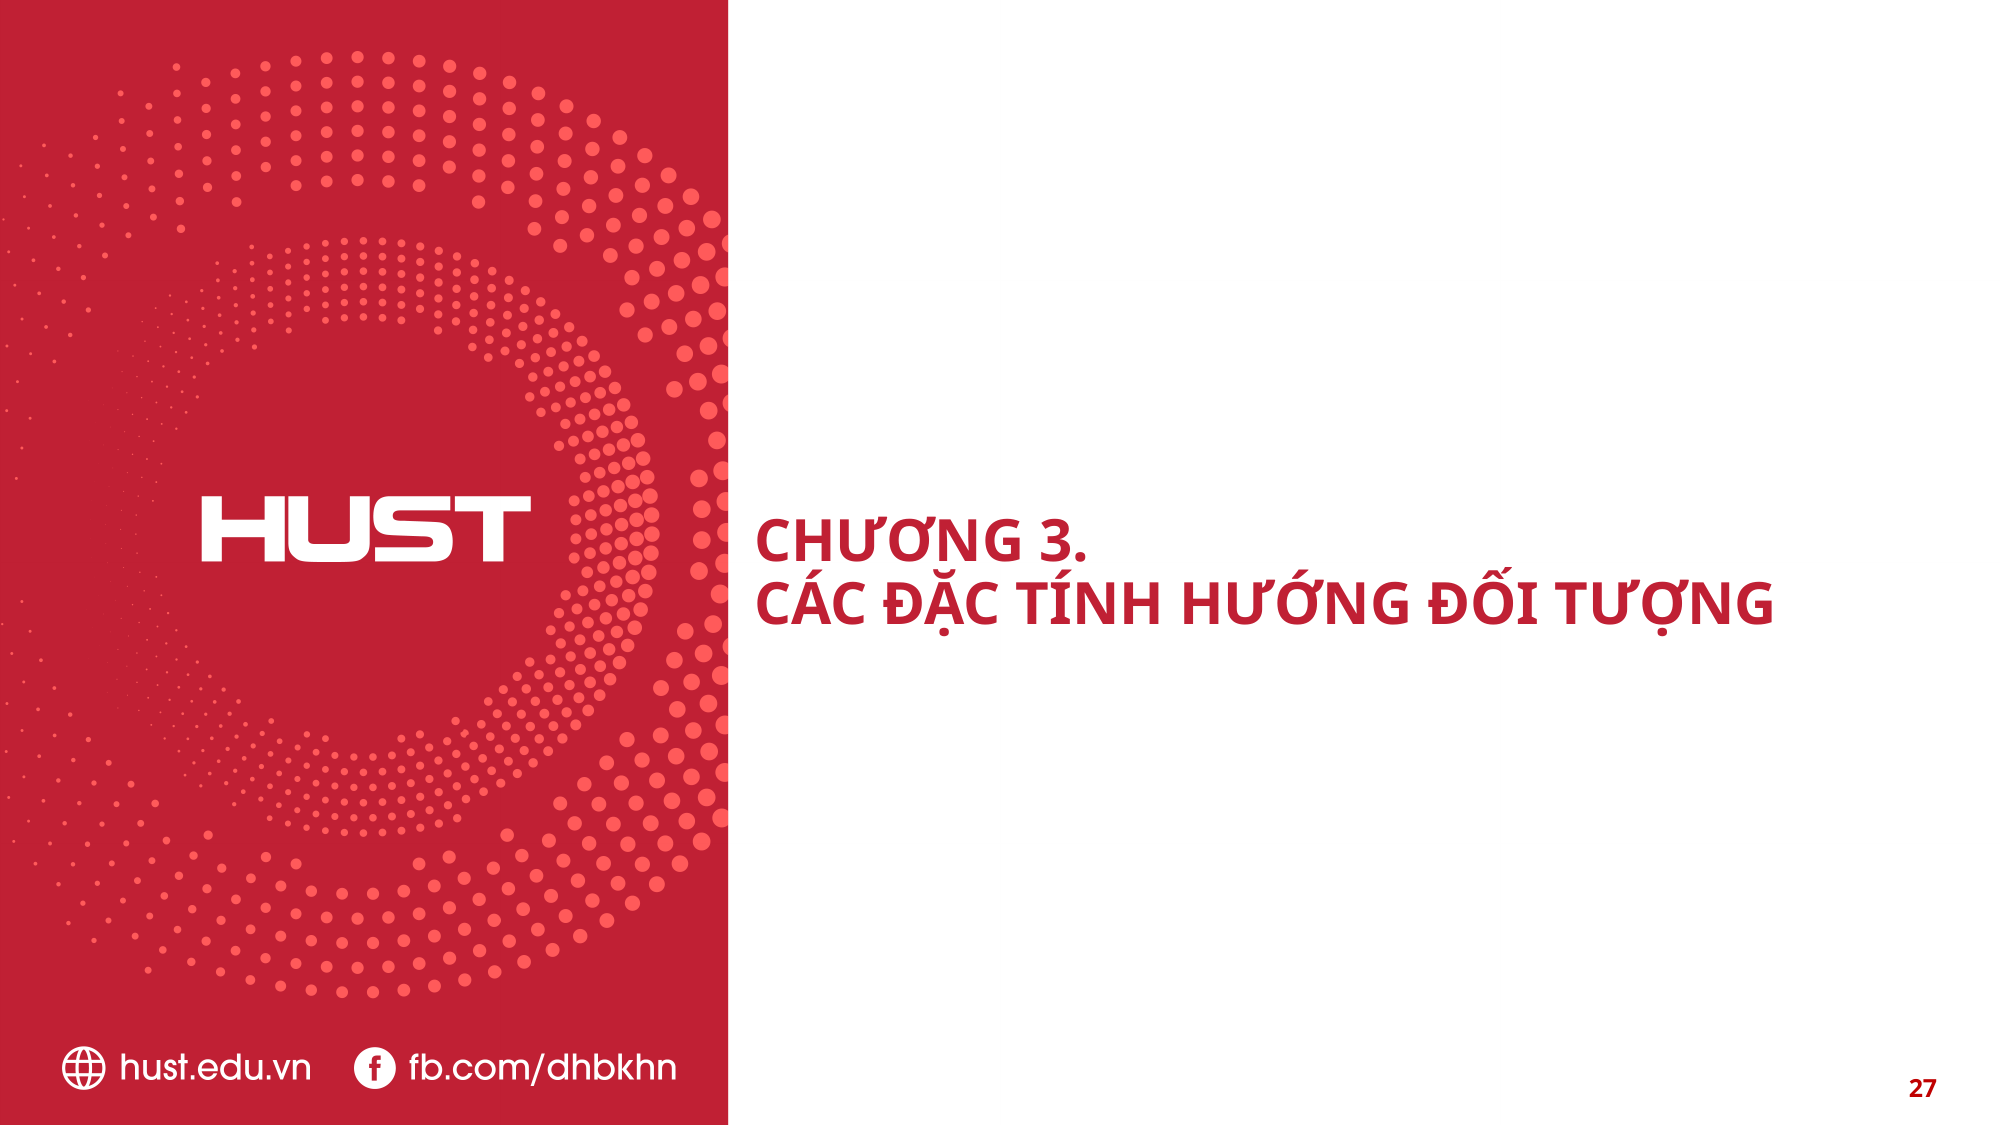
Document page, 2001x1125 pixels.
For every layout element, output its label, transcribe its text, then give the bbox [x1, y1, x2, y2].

title CHƯƠNG 3. CÁC ĐẶC TÍNH HƯỚNG ĐỐI TƯỢNG [739, 503, 1953, 650]
picture [0, 0, 2001, 1125]
slide_number 27 [1502, 1065, 1953, 1125]
